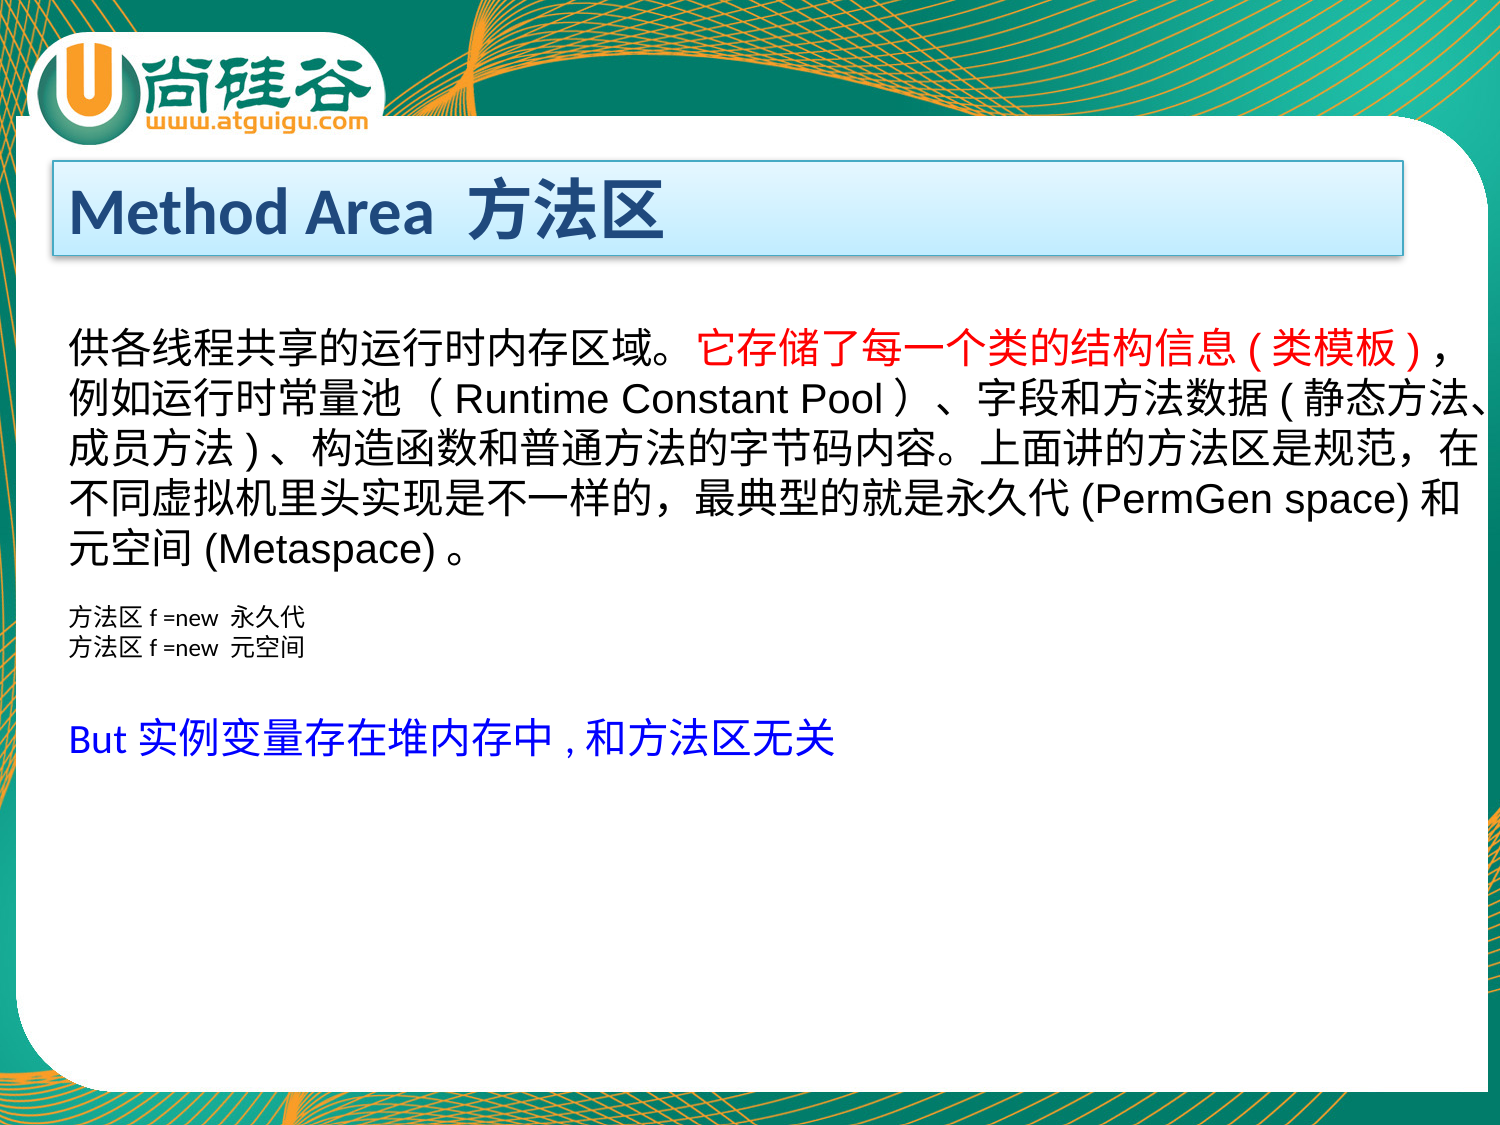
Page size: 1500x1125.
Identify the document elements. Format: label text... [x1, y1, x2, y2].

picture [0, 0, 1500, 1125]
text_box 供各线程共享的运行时内存区域。它存储了每一个类的结构信息(类模板)，例如运行时常量池（Runtime Constant Pool）、字段和方法数据(静态方法、成员方法)、构造函数和普通方法的字节码内容。上面讲的方法区是规范，在不同虚拟机里头实现是不一样的，最典型的就是永久代(PermGen space)和元空间(Metaspace)。 方法区f =new 永久代 方法区f =new 元空间 But实例变量存在堆内存中,和方法区无关 [53, 314, 1500, 870]
text_box Method Area 方法区 [52, 160, 1404, 256]
